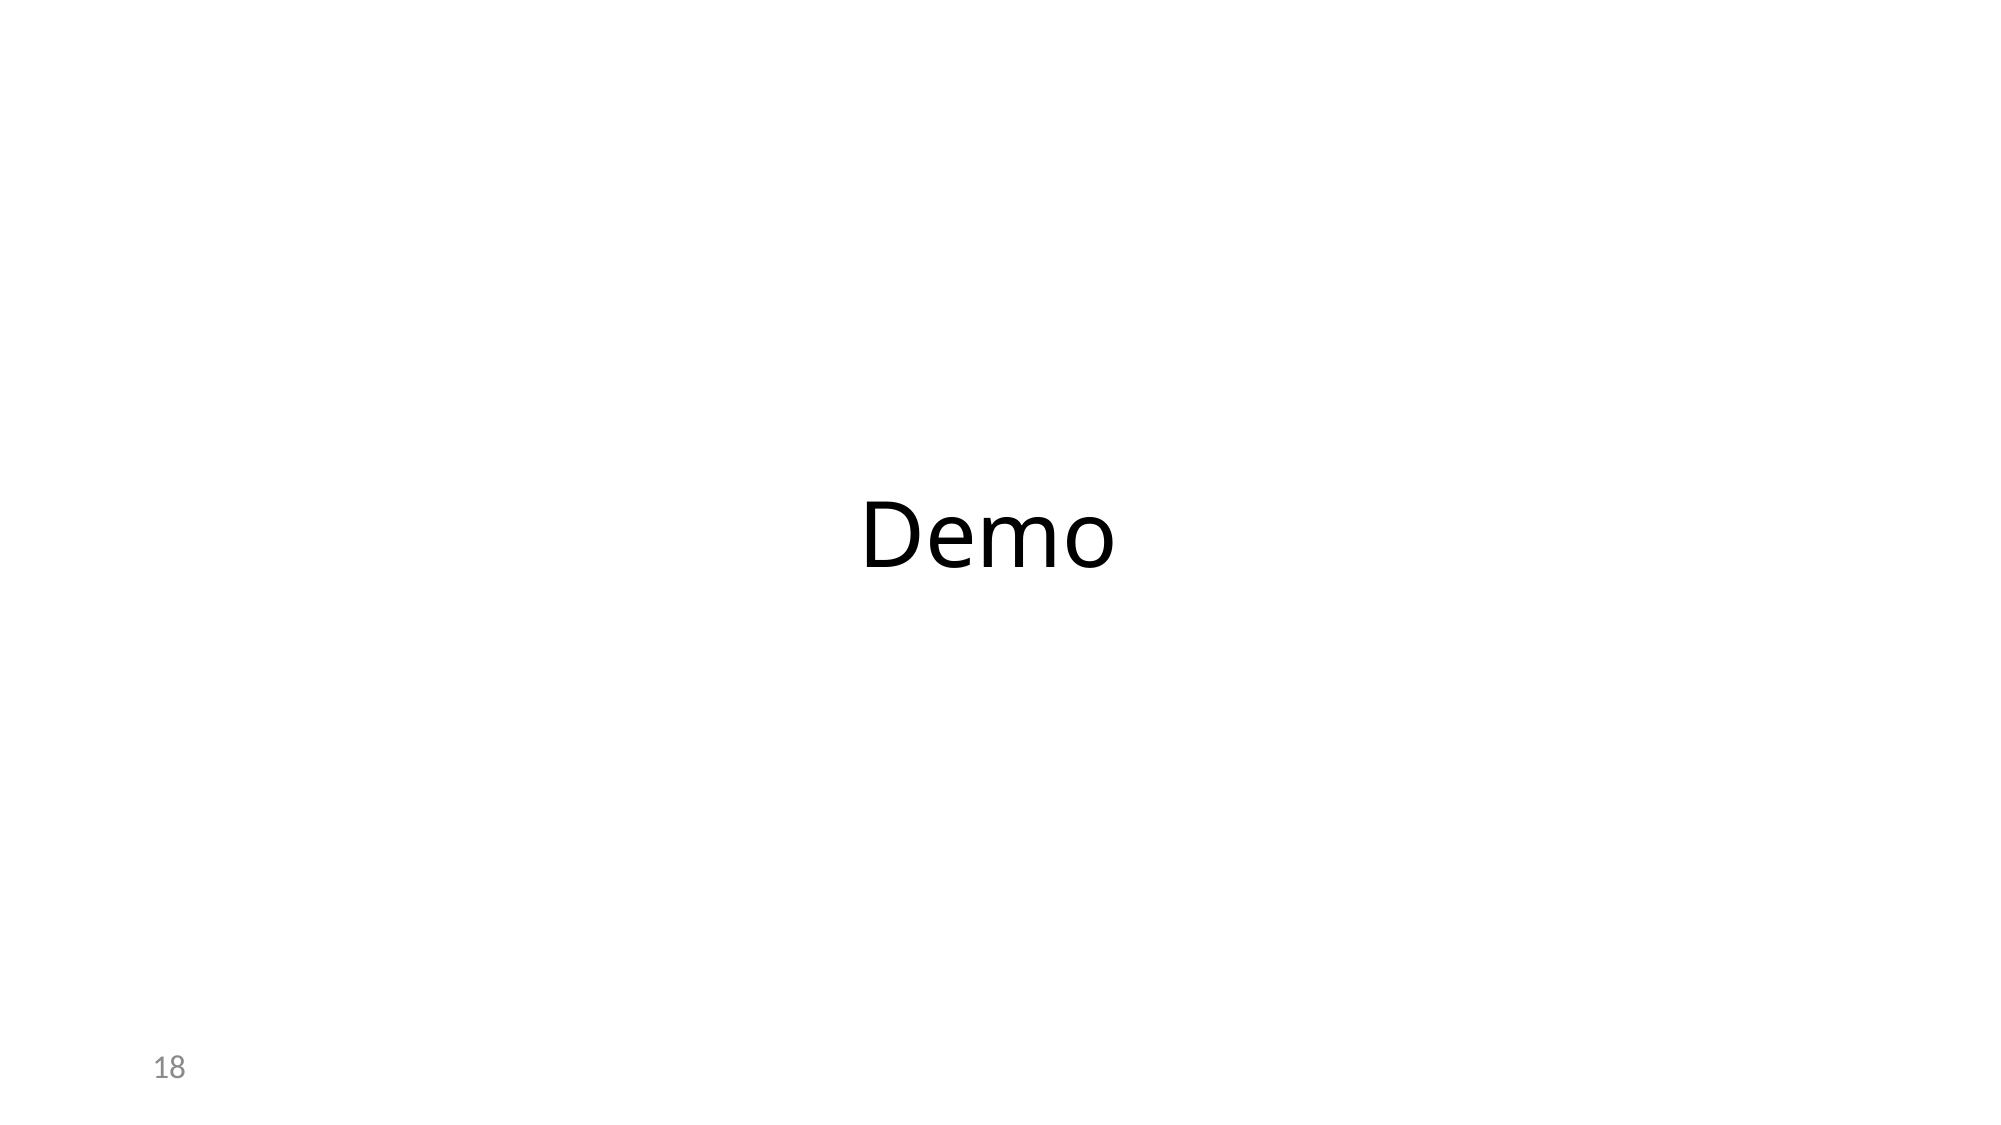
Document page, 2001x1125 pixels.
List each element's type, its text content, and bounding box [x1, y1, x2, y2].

slide_number 17 [137, 1035, 588, 1096]
title Demo [137, 429, 1863, 647]
